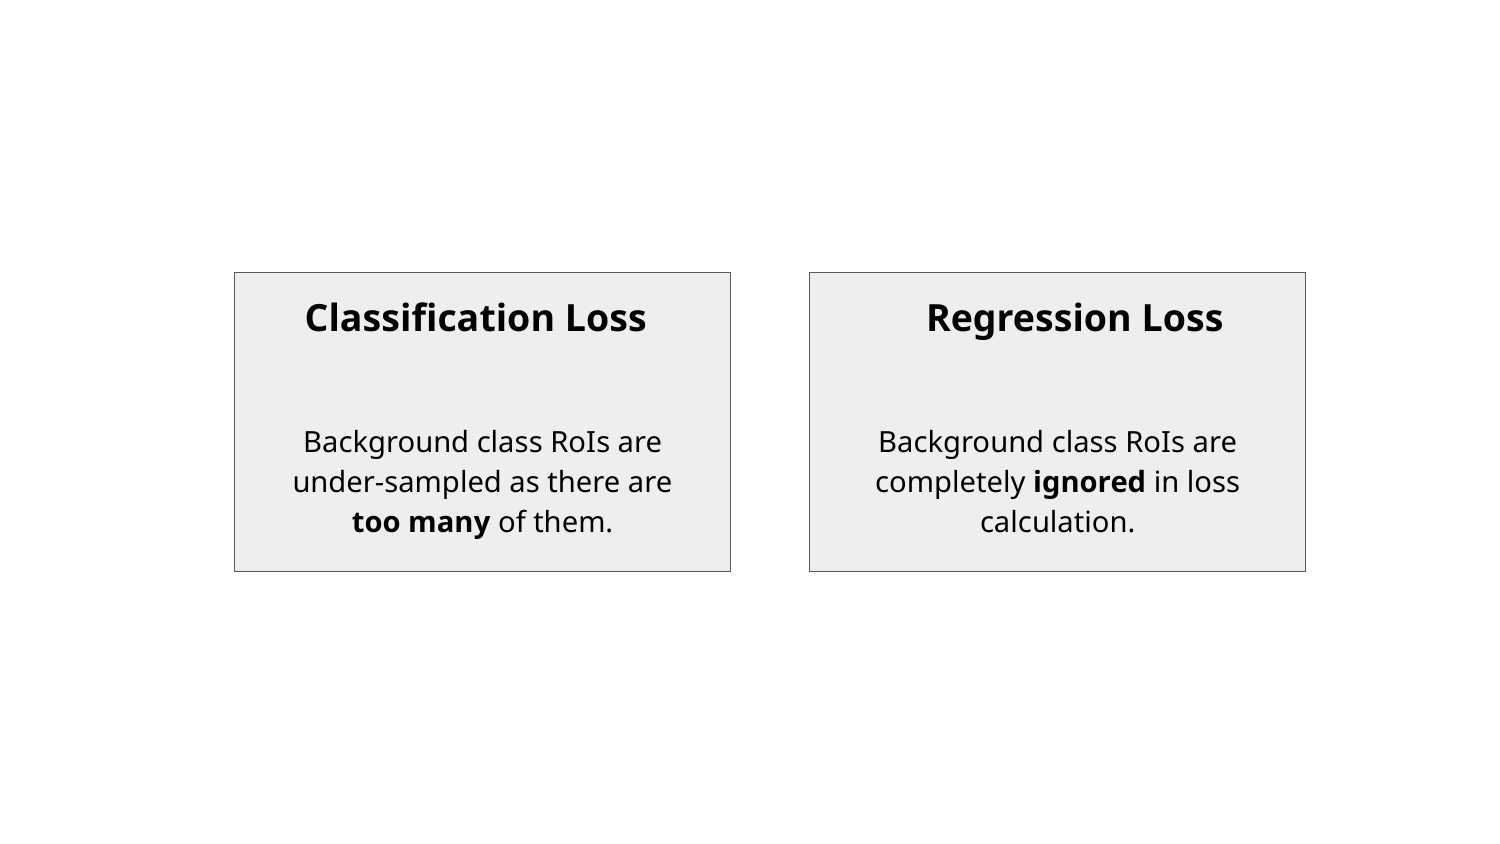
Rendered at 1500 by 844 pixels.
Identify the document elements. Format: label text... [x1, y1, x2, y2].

text_box Background class RoIs are under-sampled as there are too many of them. [261, 402, 704, 551]
text_box [234, 272, 731, 279]
text_box [809, 272, 1306, 279]
text_box [809, 383, 1306, 572]
text_box Classification Loss [151, 279, 750, 383]
text_box Regression Loss [750, 279, 1400, 383]
text_box [234, 383, 731, 572]
text_box Background class RoIs are completely ignored in loss calculation. [836, 402, 1279, 551]
